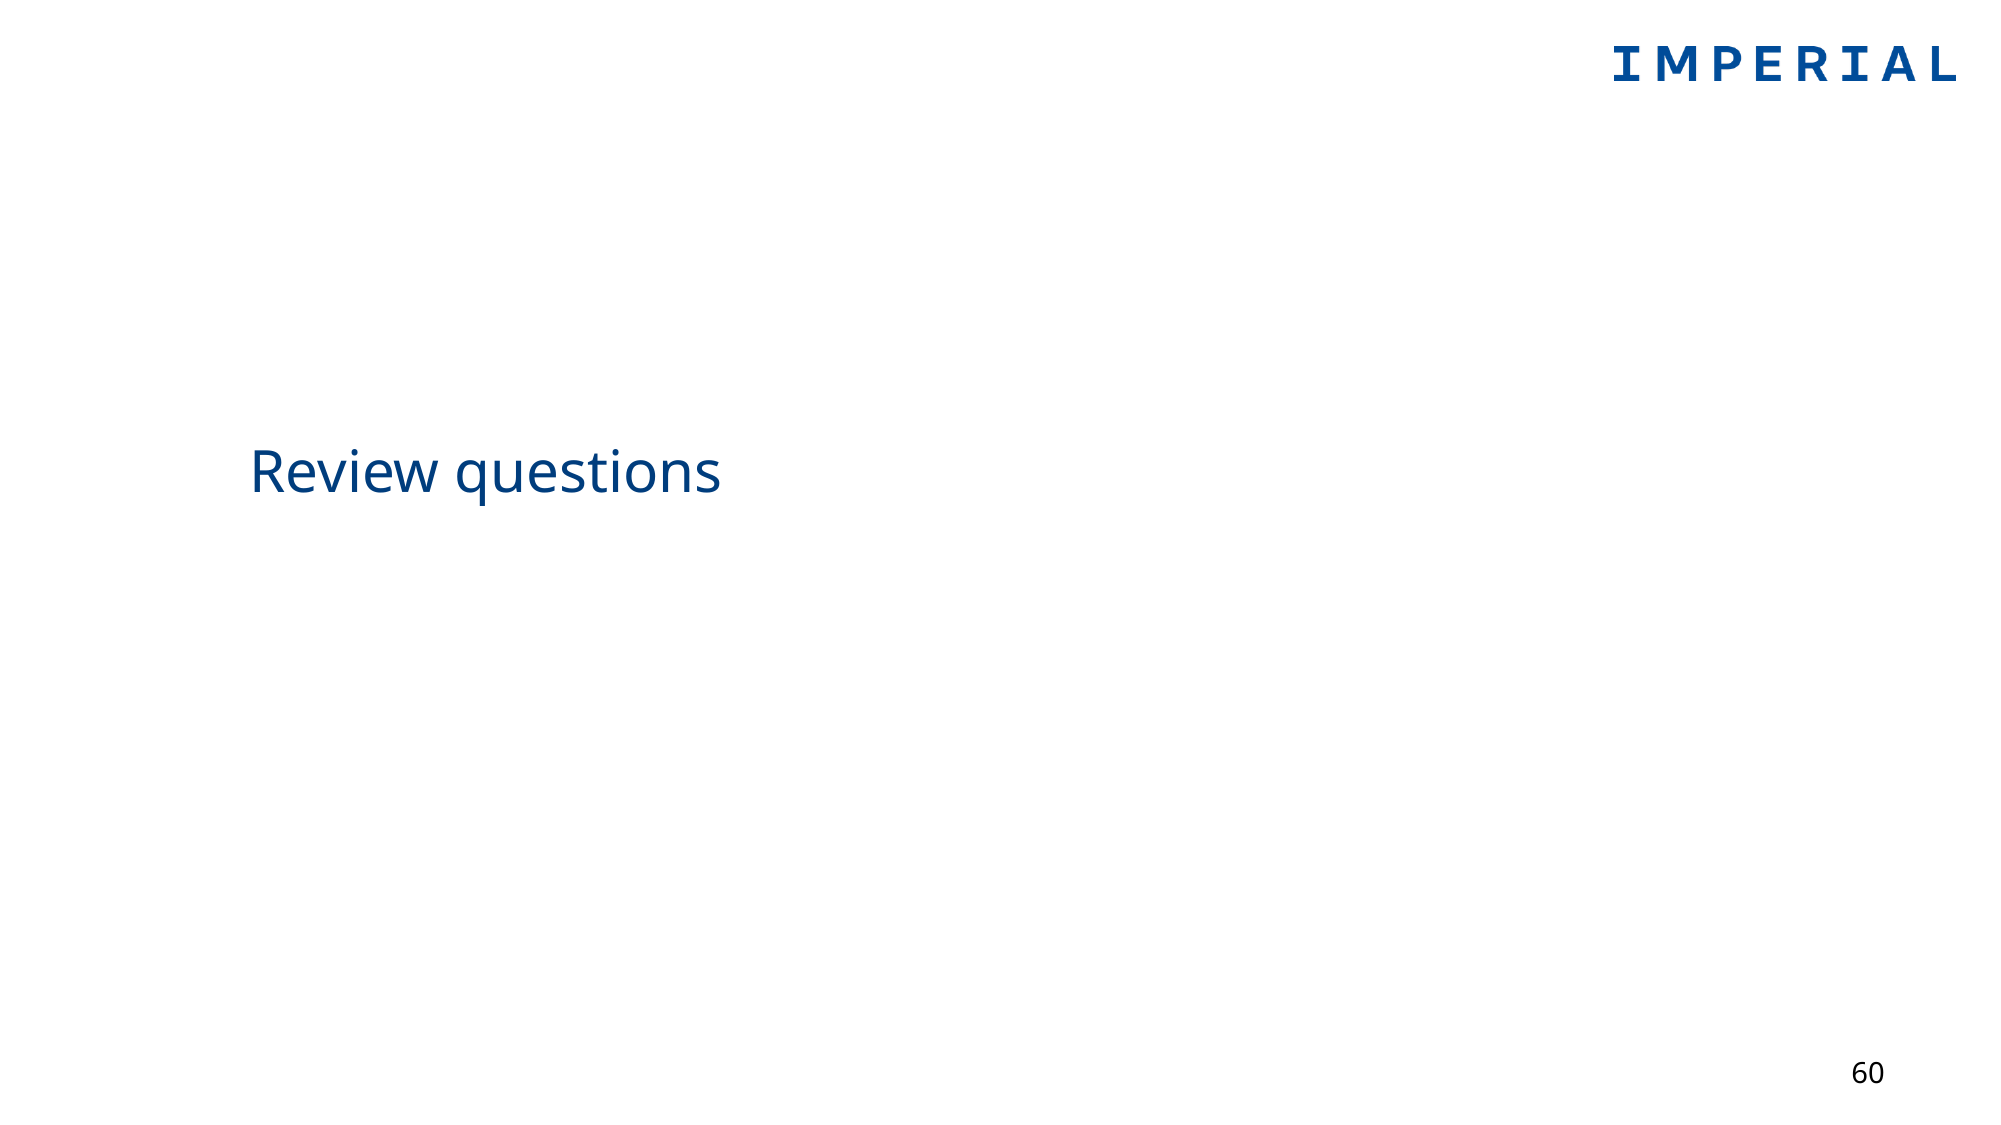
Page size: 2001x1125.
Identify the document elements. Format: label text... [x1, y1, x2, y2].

slide_number 60 [1433, 1046, 1901, 1103]
title Review questions [234, 375, 1855, 563]
picture [1614, 46, 1956, 81]
